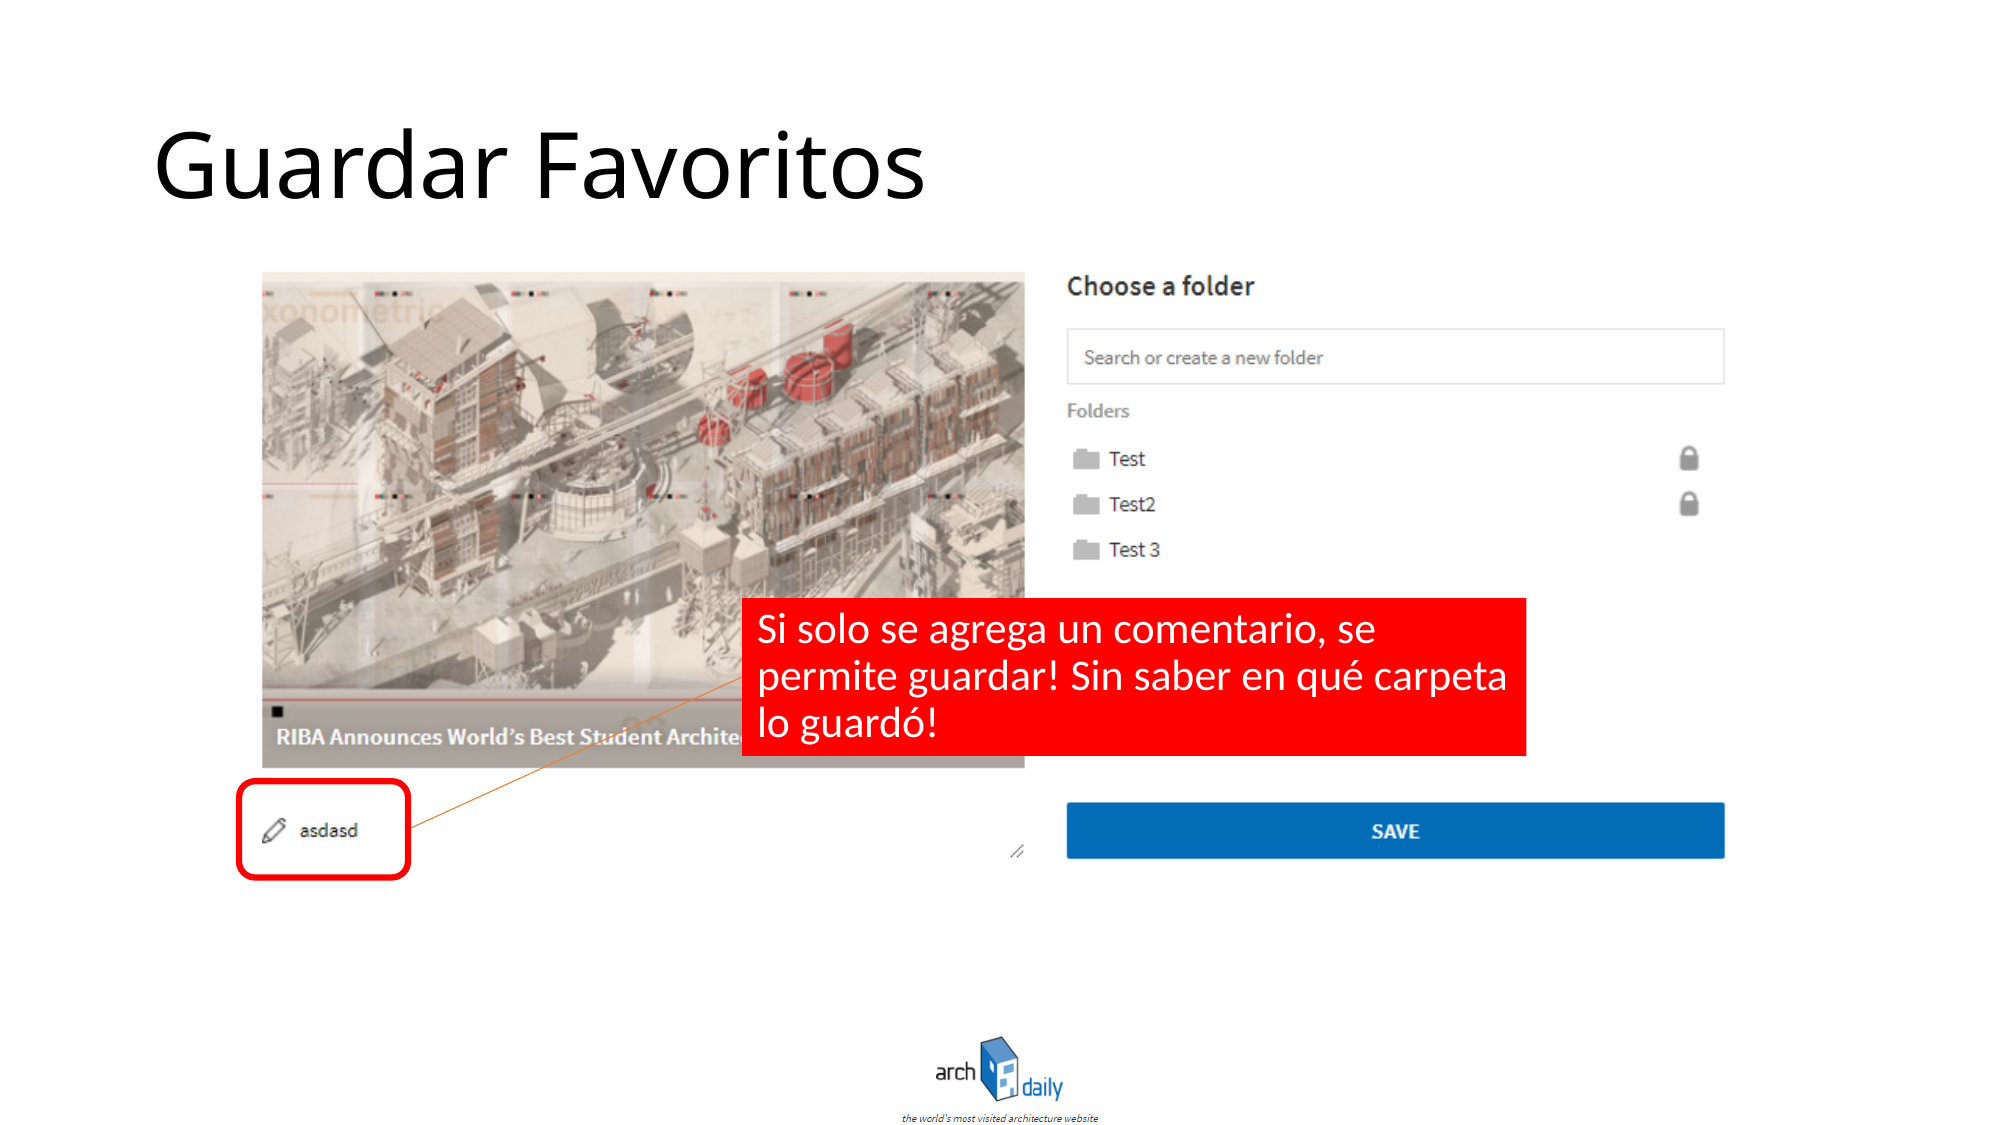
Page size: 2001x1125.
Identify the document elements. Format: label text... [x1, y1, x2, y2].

picture [898, 1033, 1102, 1125]
picture [238, 244, 1761, 881]
title Guardar Favoritos [137, 59, 1863, 278]
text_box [407, 676, 743, 830]
